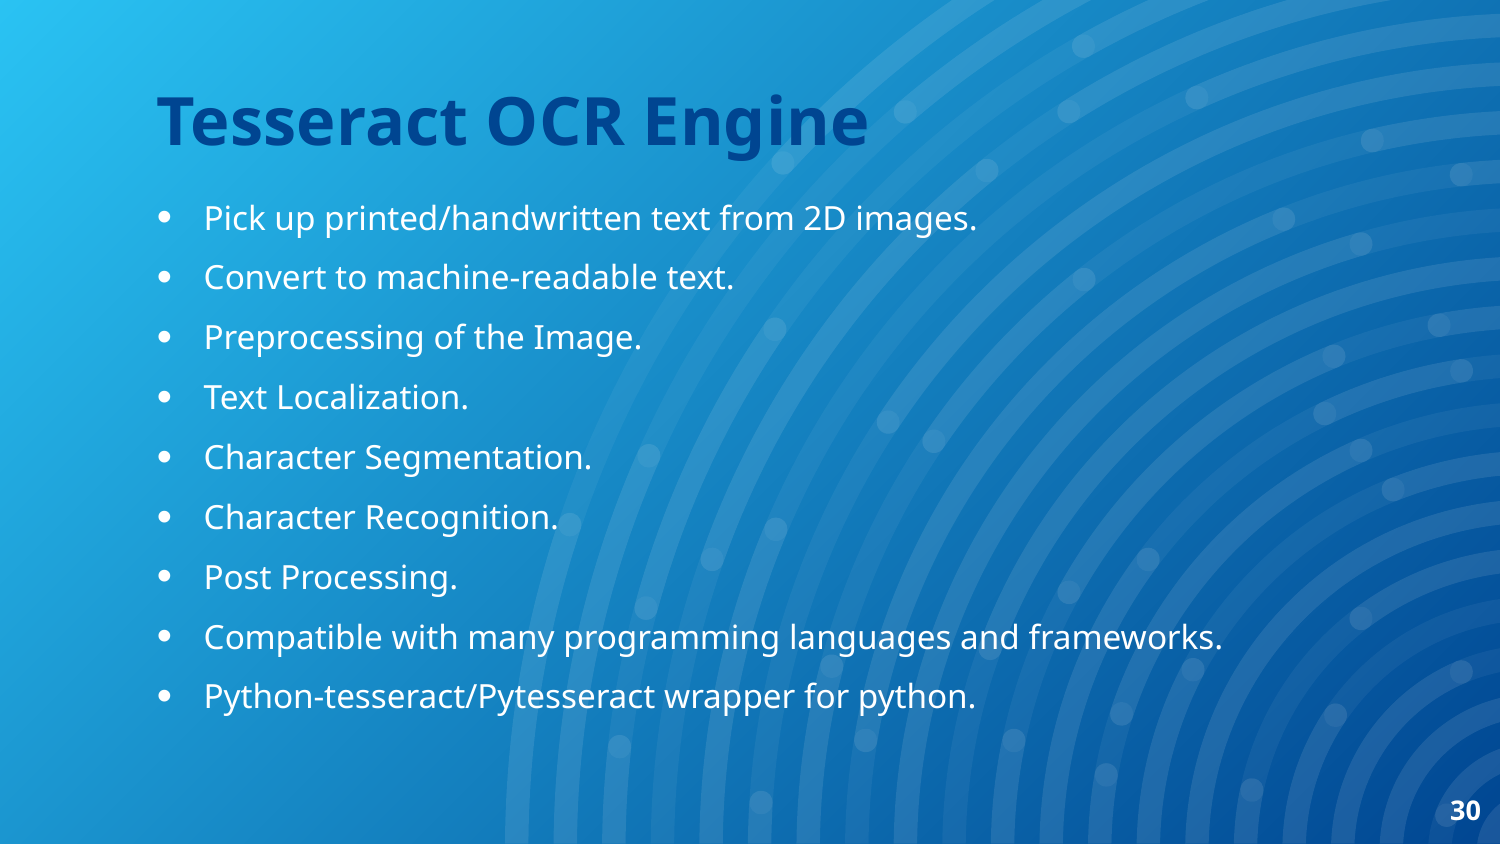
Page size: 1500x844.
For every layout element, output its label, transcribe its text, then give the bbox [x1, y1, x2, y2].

slide_number 30 [1391, 779, 1482, 844]
text_box Pick up printed/handwritten text from 2D images. Convert to machine-readable text. Preprocessing of the Image. Text Localization. Character Segmentation. Character Recognition. Post Processing. Compatible with many programming languages and frameworks. Python-tesseract/Pytesseract wrapper for python. [142, 169, 1500, 667]
text_box Tesseract OCR Engine [142, 71, 1362, 137]
